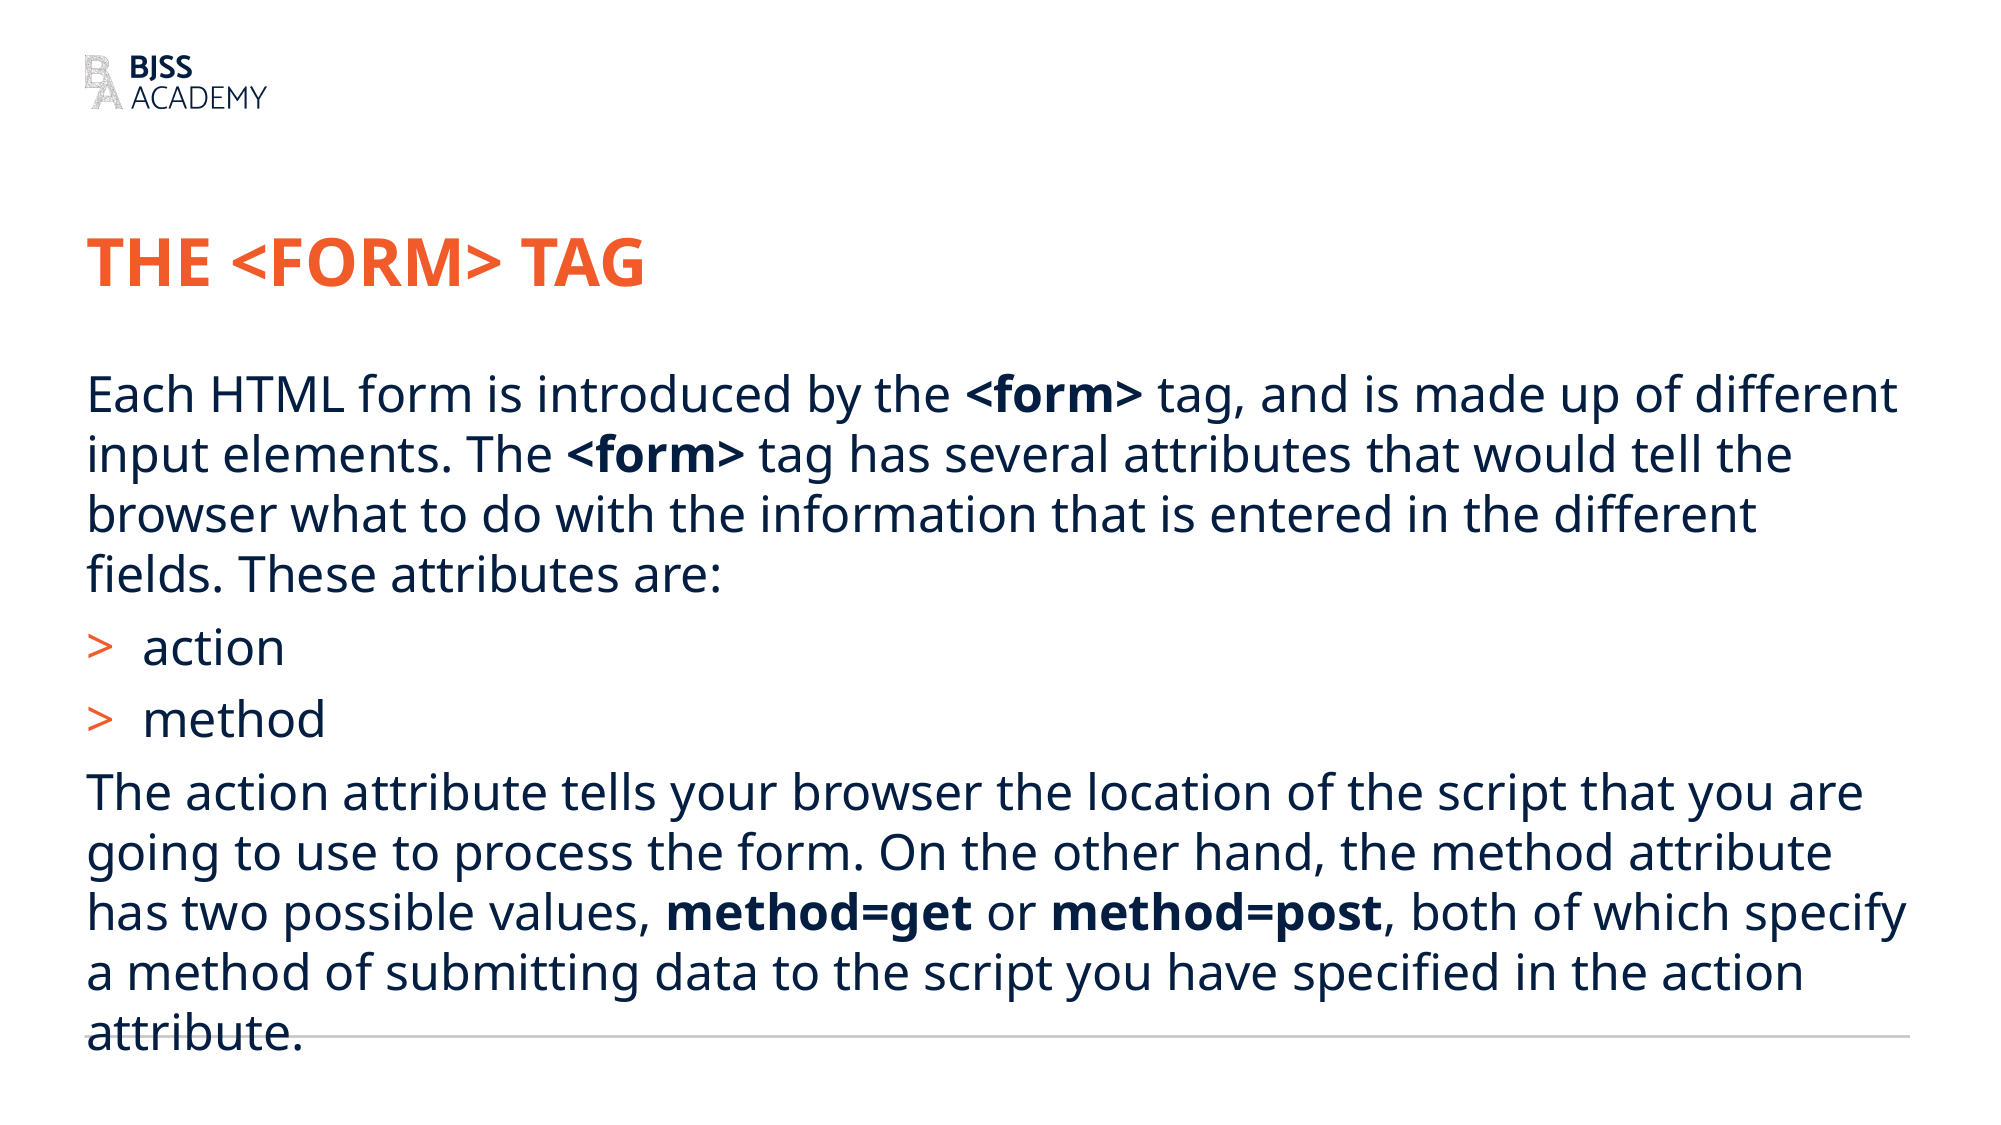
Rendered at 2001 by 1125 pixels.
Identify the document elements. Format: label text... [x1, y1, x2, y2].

picture [85, 55, 267, 109]
title The <form> tag [86, 144, 1911, 300]
list Each HTML form is introduced by the <form> tag, and is made up of different input elements. The <form> tag has several attributes that would tell the browser what to do with the information that is entered in the different fields. These attributes are: action method The action attribute tells your browser the location of the script that you are going to use to process the form. On the other hand, the method attribute has two possible values, method=get or method=post, both of which specify a method of submitting data to the script you have specified in the action attribute. [86, 362, 1911, 981]
